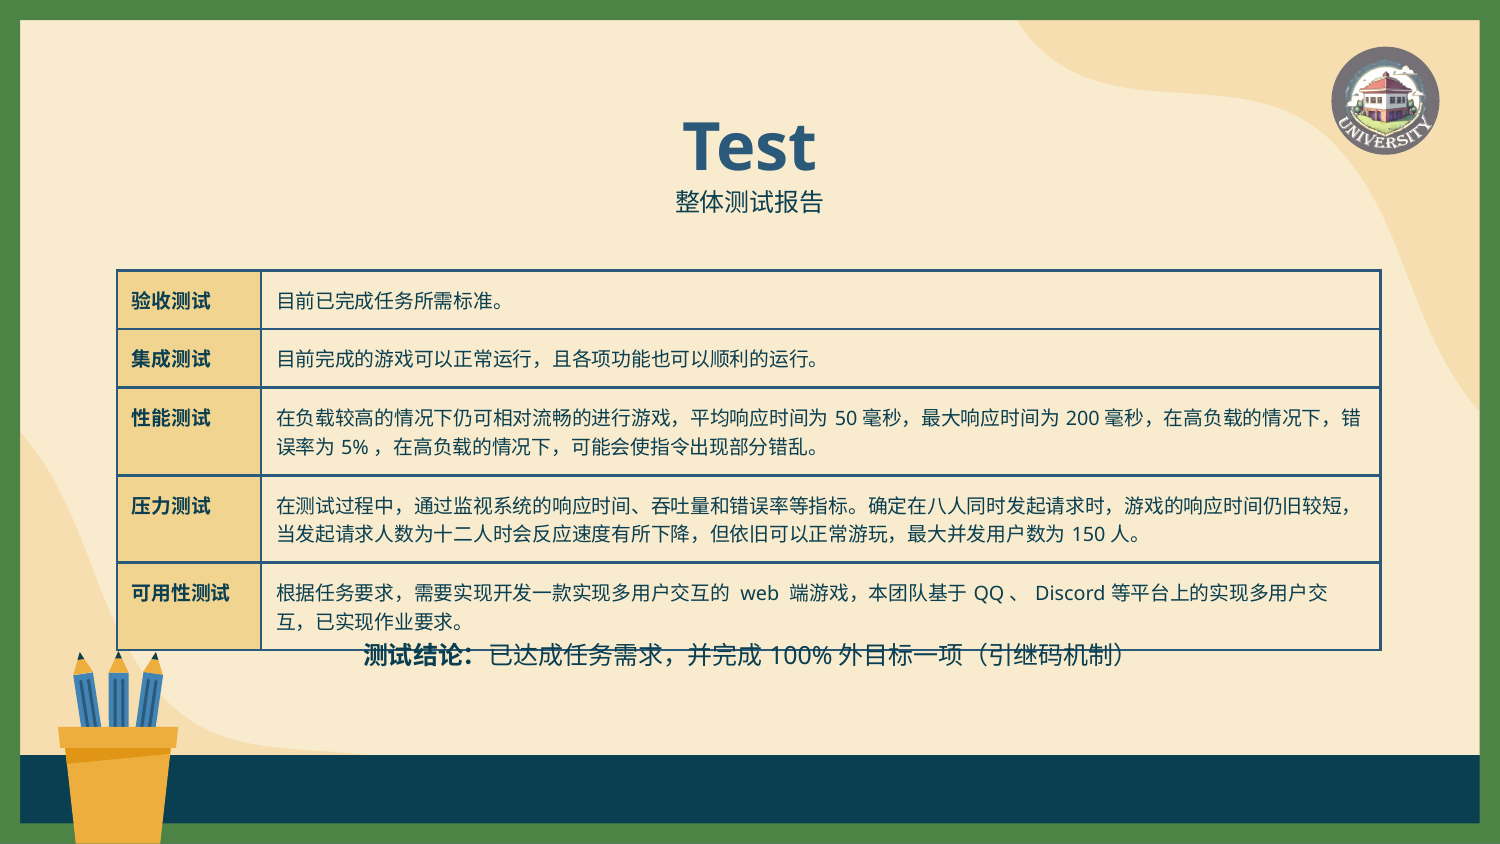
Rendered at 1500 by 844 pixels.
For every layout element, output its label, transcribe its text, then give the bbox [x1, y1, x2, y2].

table_cell 在负载较高的情况下仍可相对流畅的进行游戏，平均响应时间为50毫秒，最大响应时间为200毫秒，在高负载的情况下，错误率为5%，在高负载的情况下，可能会使指令出现部分错乱。 [262, 389, 1379, 474]
table_header 验收测试 [118, 272, 260, 328]
table_cell 目前完成的游戏可以正常运行，且各项功能也可以顺利的运行。 [262, 330, 1379, 386]
table_cell 集成测试 [118, 330, 260, 386]
text_box 整体测试报告 [118, 170, 1382, 232]
table_cell 可用性测试 [118, 564, 260, 624]
table_cell 根据任务要求，需要实现开发一款实现多用户交互的 web 端游戏，本团队基于QQ、Discord等平台上的实现多用户交互，已实现作业要求。 [262, 564, 1379, 624]
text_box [57, 650, 179, 844]
picture [1331, 46, 1440, 155]
table_cell 压力测试 [118, 477, 260, 561]
text_box 测试结论：已达成任务需求，并完成100%外目标一项（引继码机制） [118, 624, 1383, 686]
table_cell 在测试过程中，通过监视系统的响应时间、吞吐量和错误率等指标。确定在八人同时发起请求时，游戏的响应时间仍旧较短，当发起请求人数为十二人时会反应速度有所下降，但依旧可以正常游玩，最大并发用户数为150人。 [262, 477, 1379, 561]
table_cell 性能测试 [118, 389, 260, 474]
table_header 目前已完成任务所需标准。 [262, 272, 1379, 328]
title Test [118, 88, 1382, 170]
